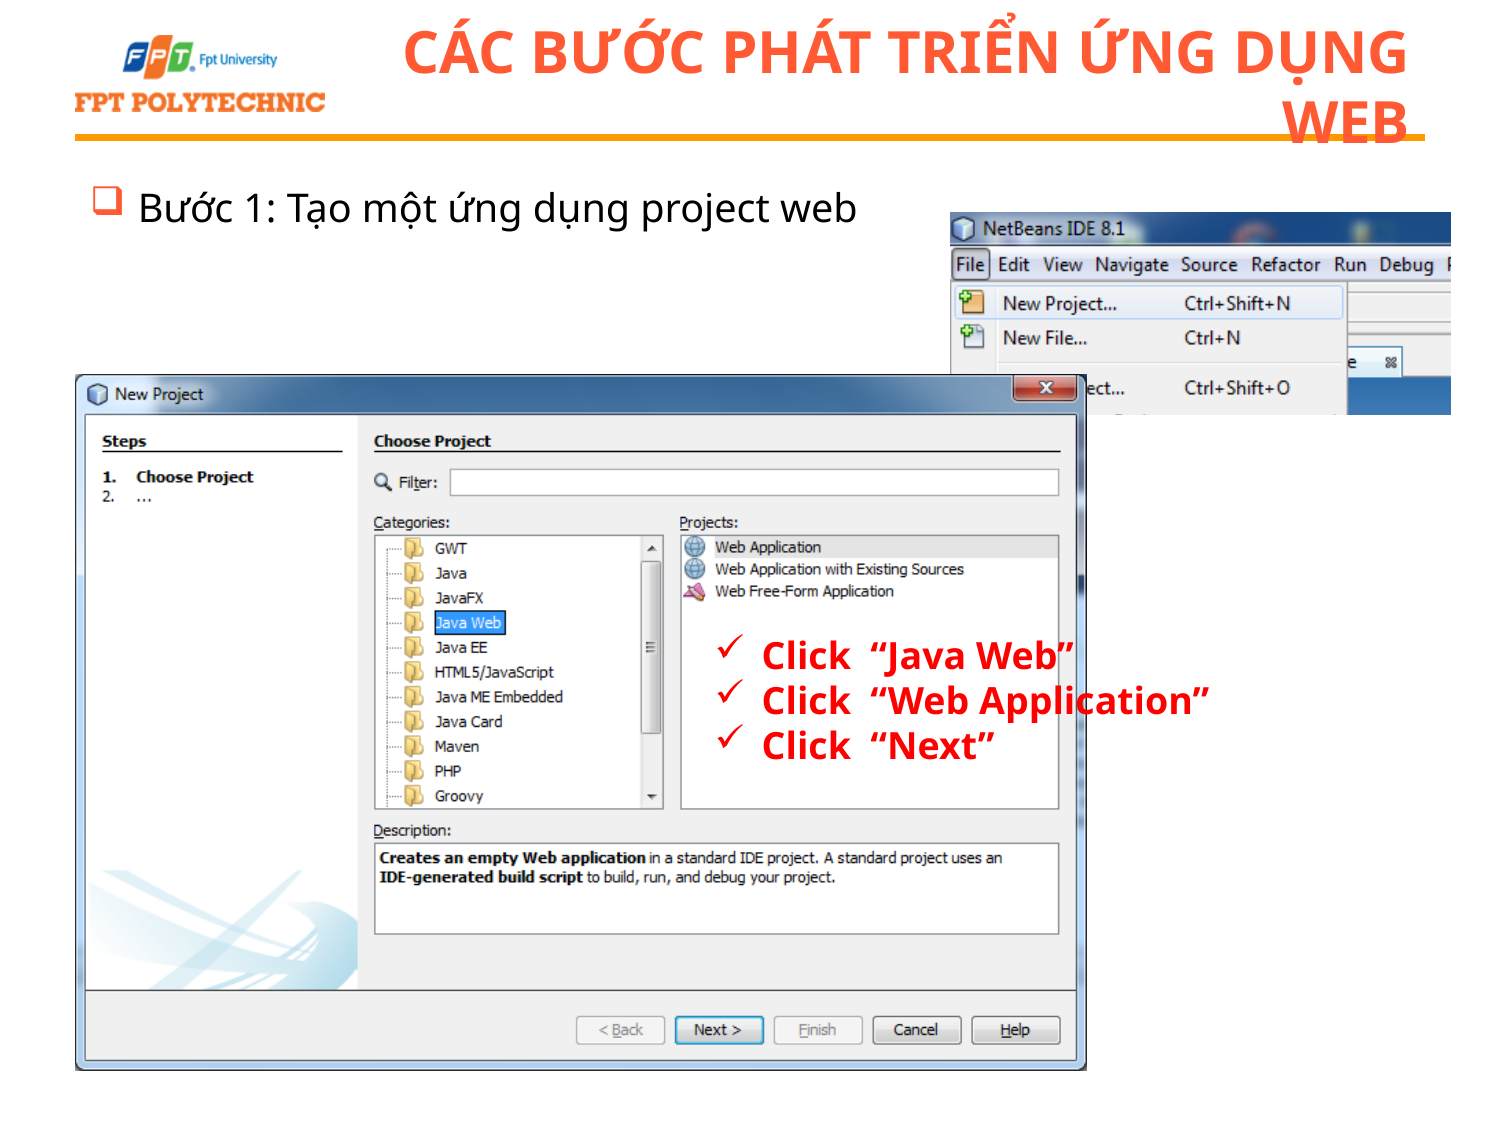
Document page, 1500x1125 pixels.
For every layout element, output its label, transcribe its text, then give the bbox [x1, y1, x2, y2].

picture [75, 35, 325, 112]
title Các bước phát triển ứng dụng web [337, 45, 1425, 125]
picture [74, 212, 1452, 1072]
list Bước 1: Tạo một ứng dụng project web [75, 174, 1425, 238]
text_box Click “Java Web” Click “Web Application” Click “Next” [1092, 624, 1288, 775]
